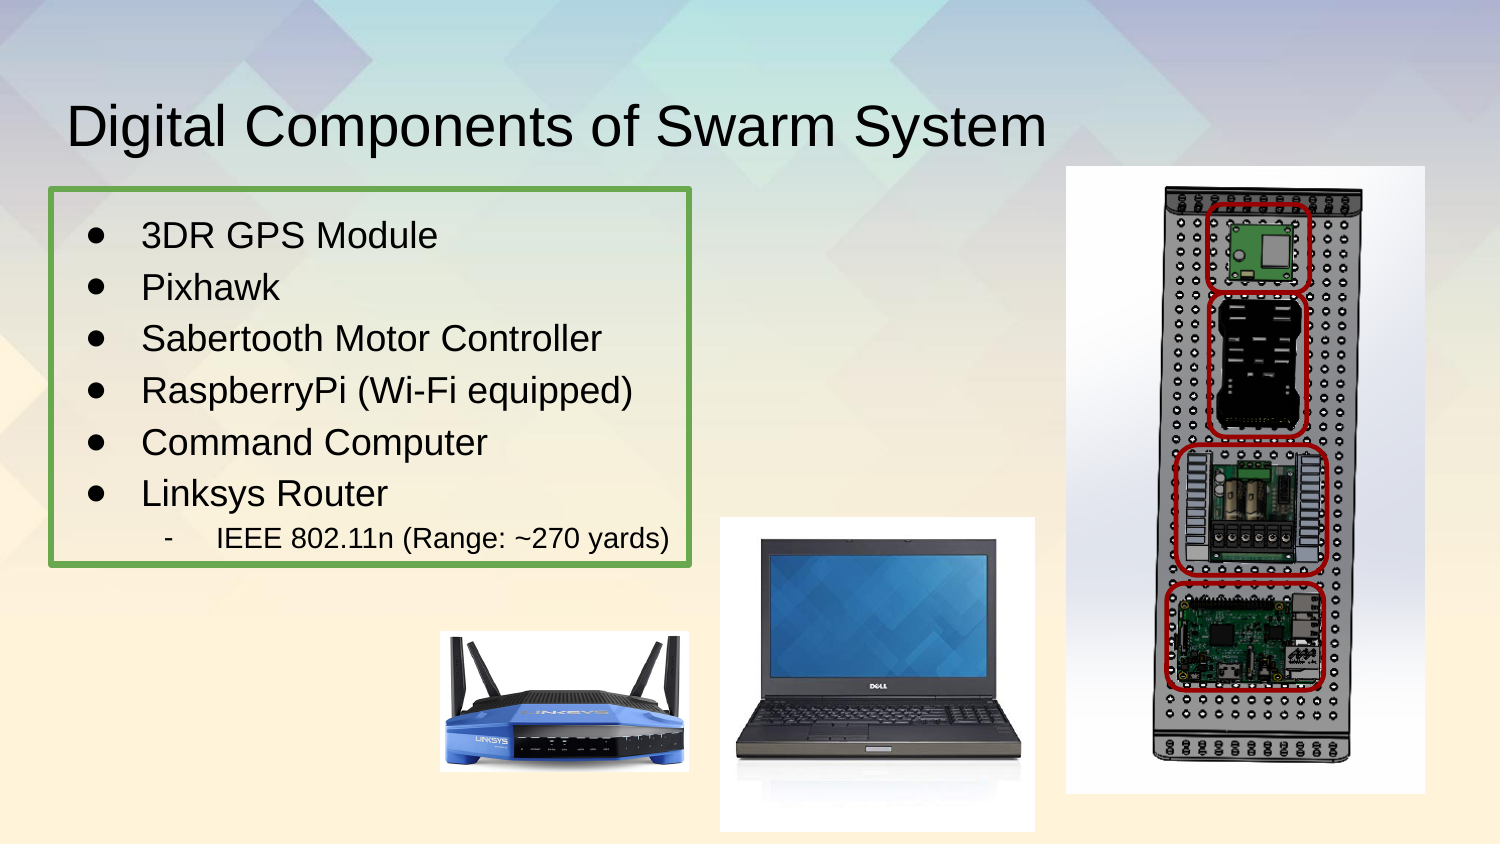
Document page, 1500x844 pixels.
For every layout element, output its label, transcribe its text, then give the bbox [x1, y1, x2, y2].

list 3DR GPS Module Pixhawk Sabertooth Motor Controller RaspberryPi (Wi-Fi equipped) Command Computer Linksys Router IEEE 802.11n (Range: ~270 yards) [51, 189, 689, 565]
title Digital Components of Swarm System [51, 72, 1449, 167]
picture [0, 0, 1500, 844]
